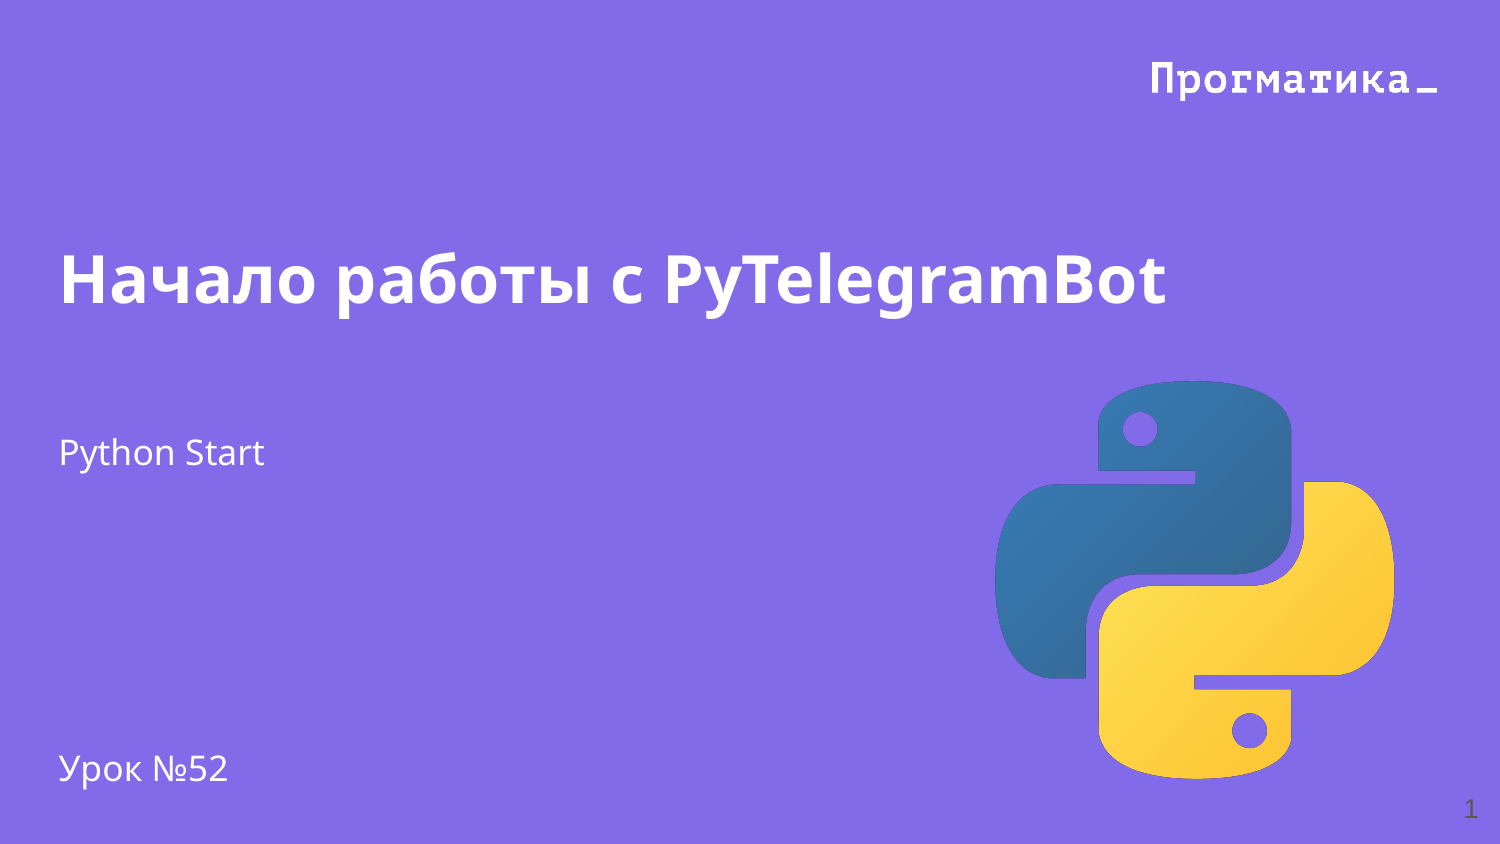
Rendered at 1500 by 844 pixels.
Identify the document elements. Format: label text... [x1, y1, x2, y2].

text_box Python Start [47, 421, 383, 504]
slide_number ‹#› [1403, 779, 1494, 844]
picture [1152, 62, 1437, 101]
text_box Урок №52 [47, 738, 406, 821]
text_box Начало работы с PyTelegramBot [47, 226, 1359, 400]
picture [995, 381, 1395, 780]
